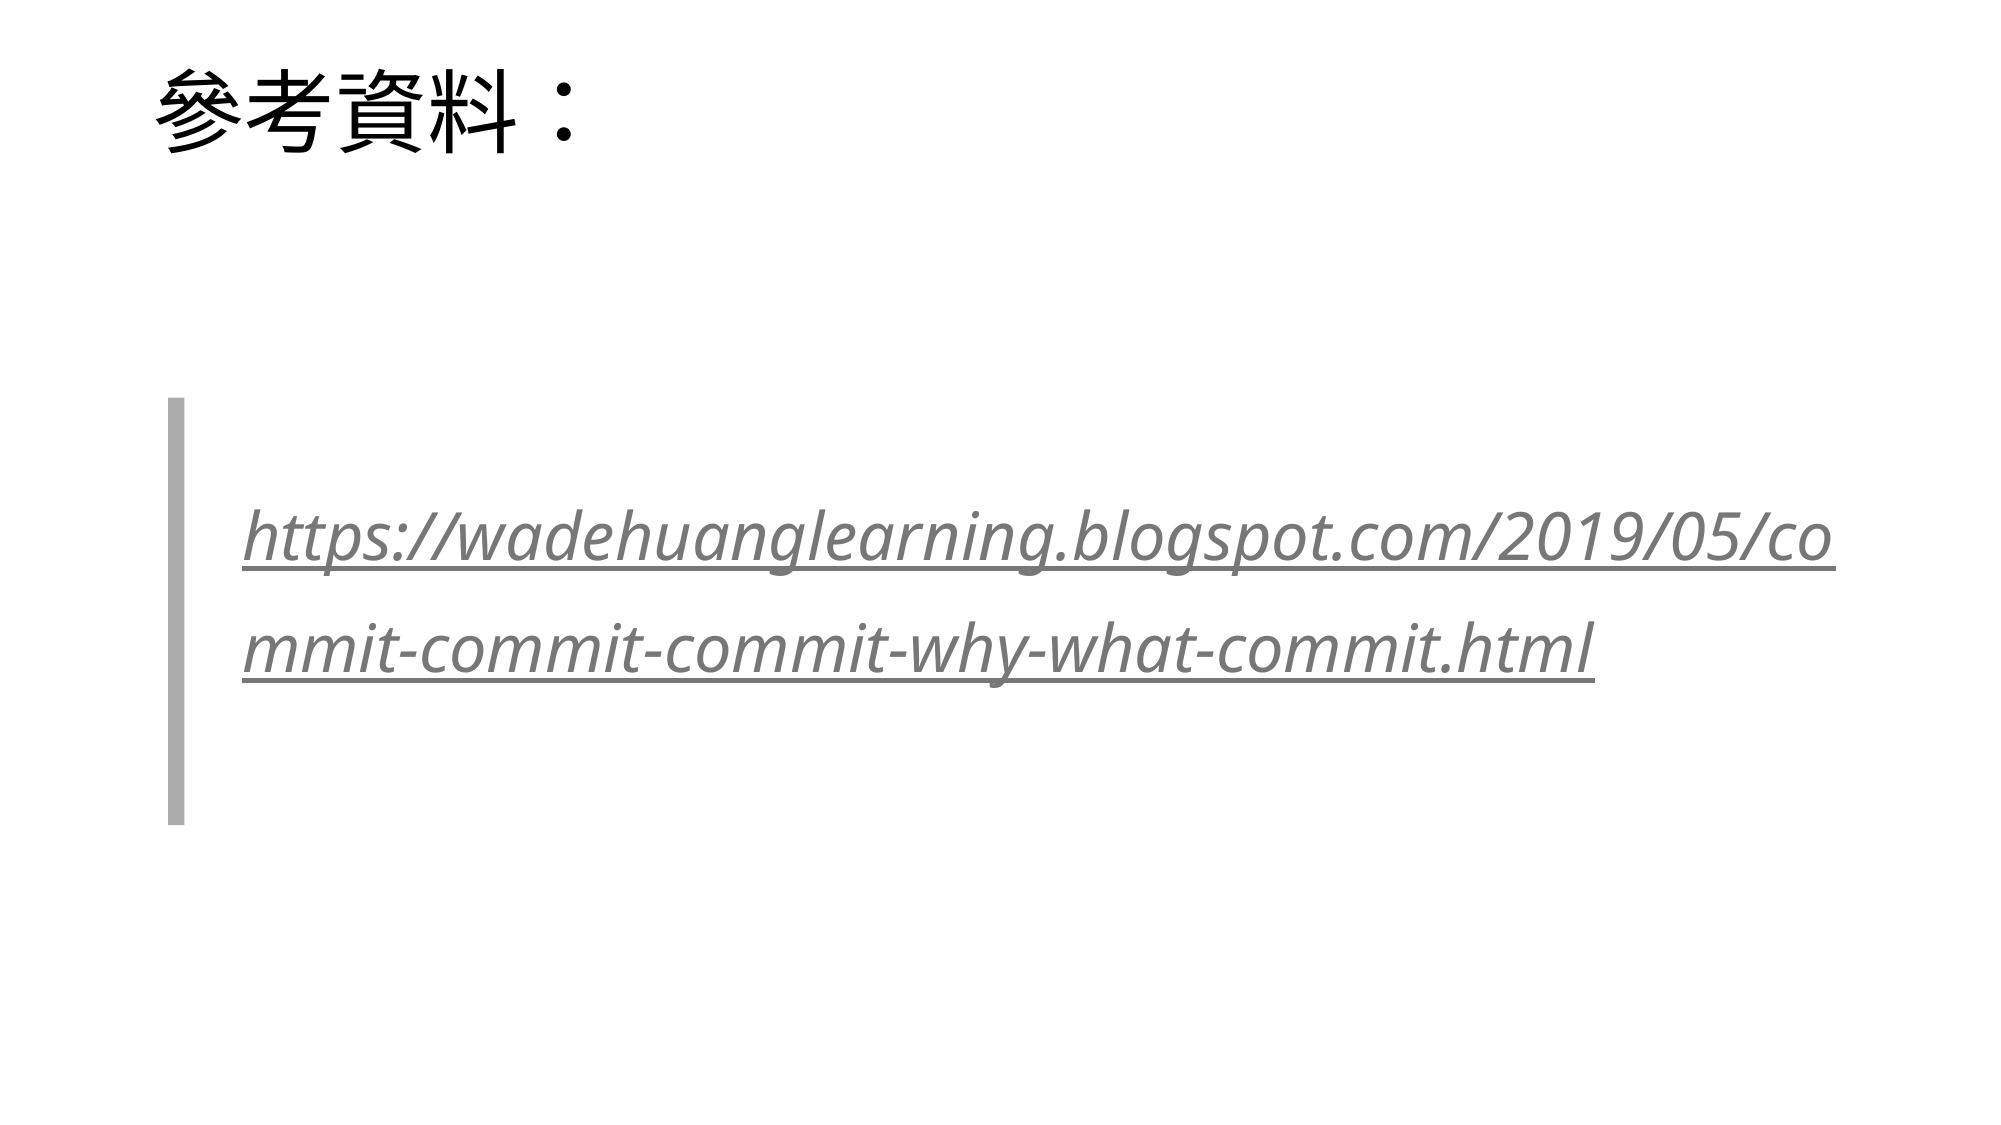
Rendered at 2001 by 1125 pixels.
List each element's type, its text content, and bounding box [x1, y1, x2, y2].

text_box https://wadehuanglearning.blogspot.com/2019/05/commit-commit-commit-why-what-commit.html [227, 441, 1891, 712]
text_box [167, 397, 185, 826]
text_box 參考資料： [137, 59, 1863, 278]
